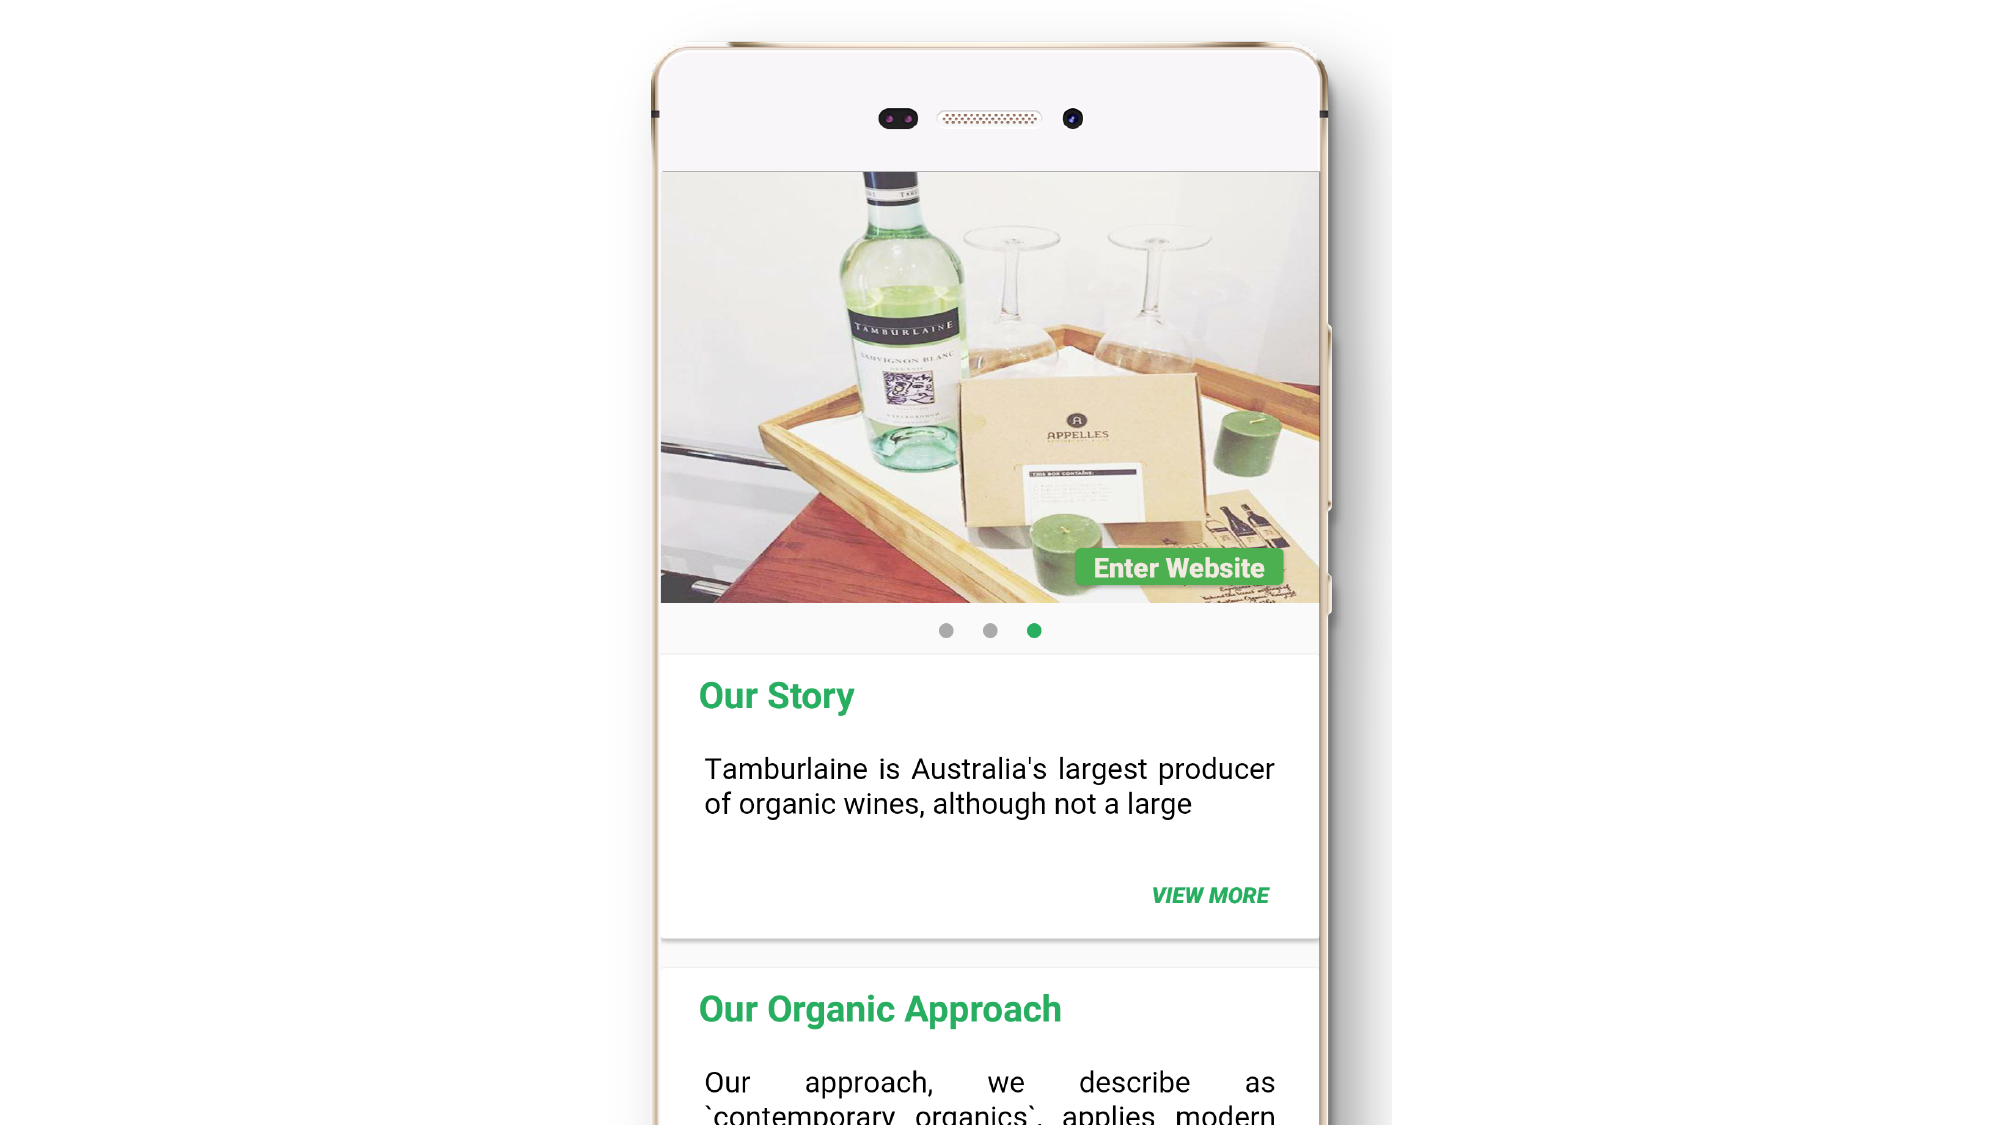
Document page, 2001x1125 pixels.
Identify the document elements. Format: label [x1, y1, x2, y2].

picture [606, 0, 1394, 1125]
